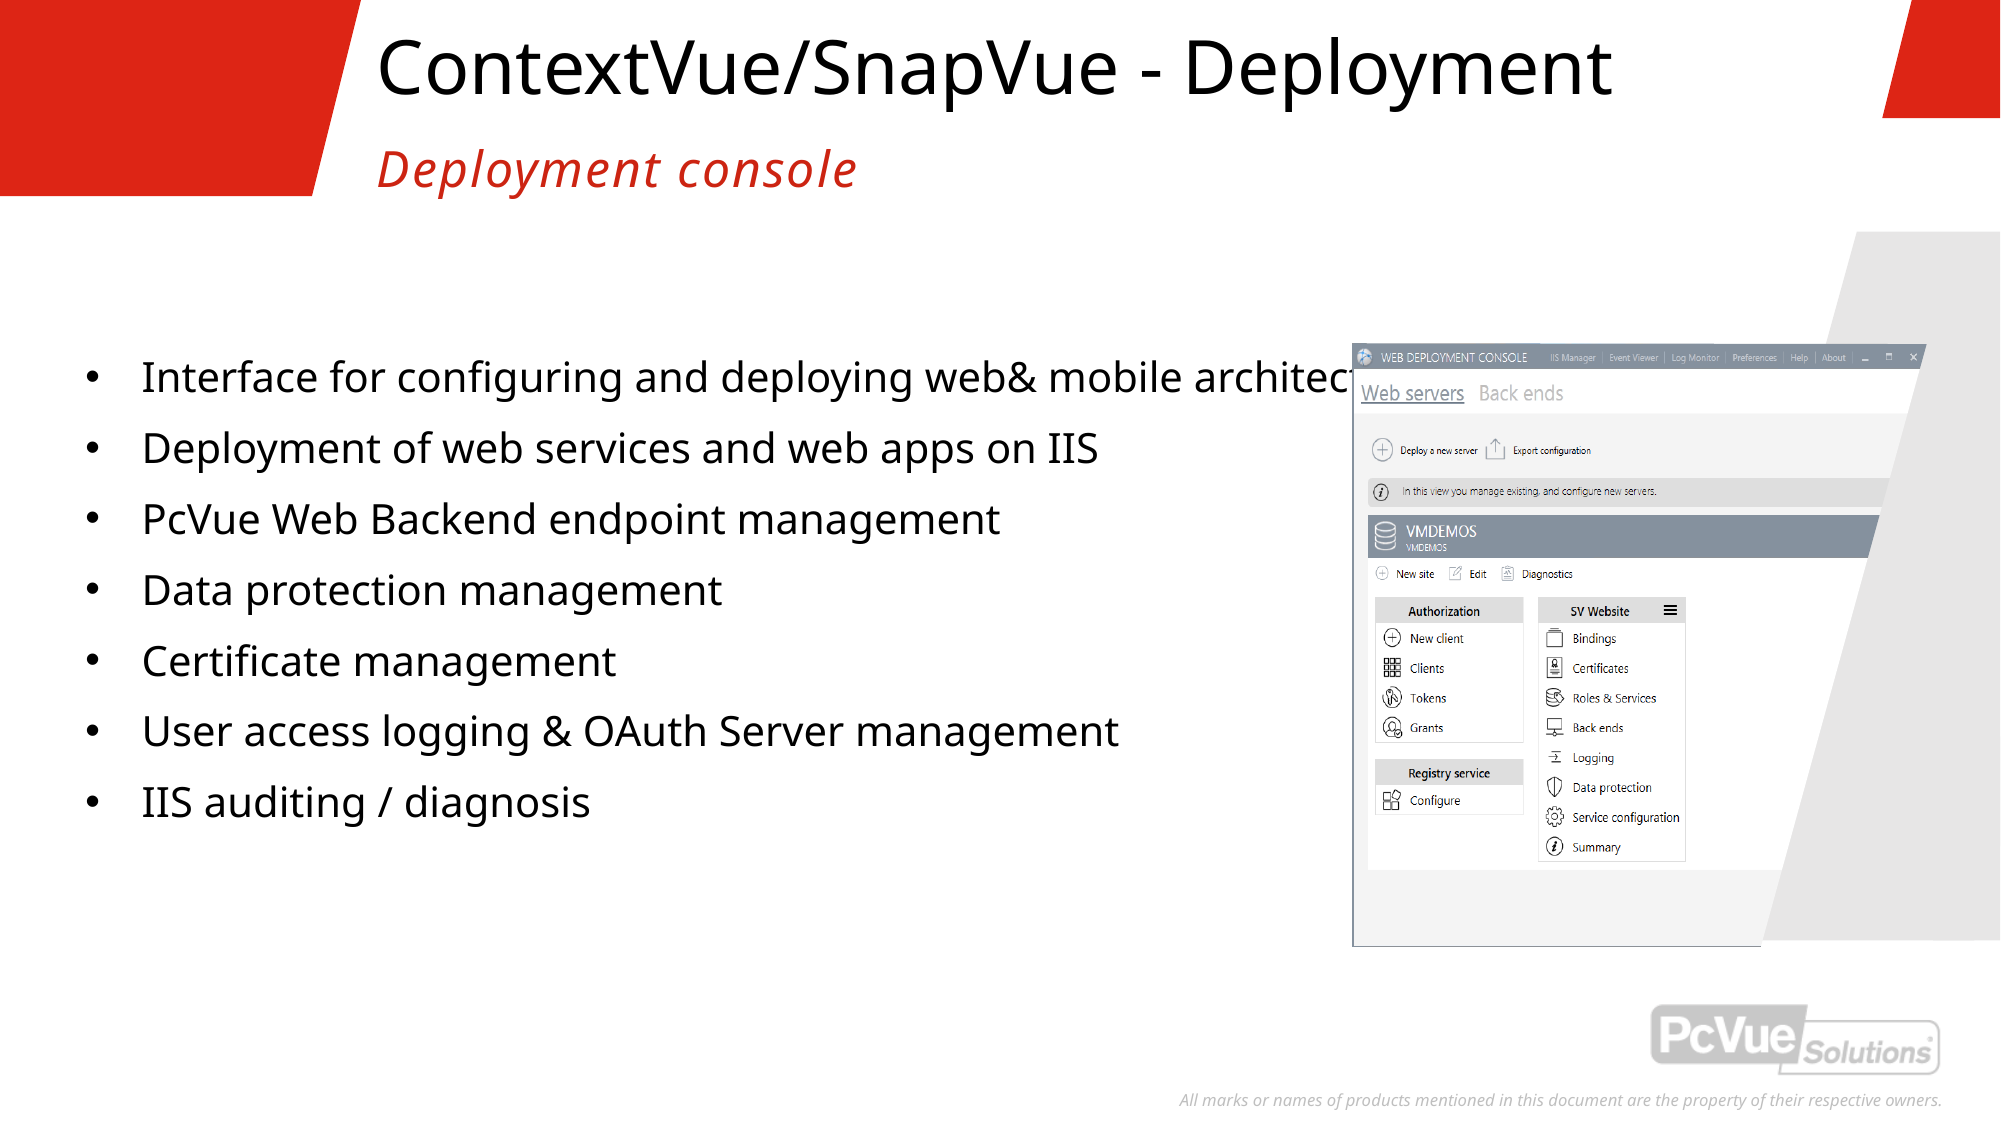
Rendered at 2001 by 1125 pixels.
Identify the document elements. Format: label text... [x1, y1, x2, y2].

list Deployment console [362, 137, 1906, 220]
list Interface for configuring and deploying web& mobile architectures Deployment of web services and web apps on IIS PcVue Web Backend endpoint management Data protection management Certificate management User access logging & OAuth Server management IIS auditing / diagnosis [70, 343, 1352, 458]
list ContextVue/SnapVue - Deployment [362, 0, 1906, 119]
picture [1352, 343, 1927, 947]
